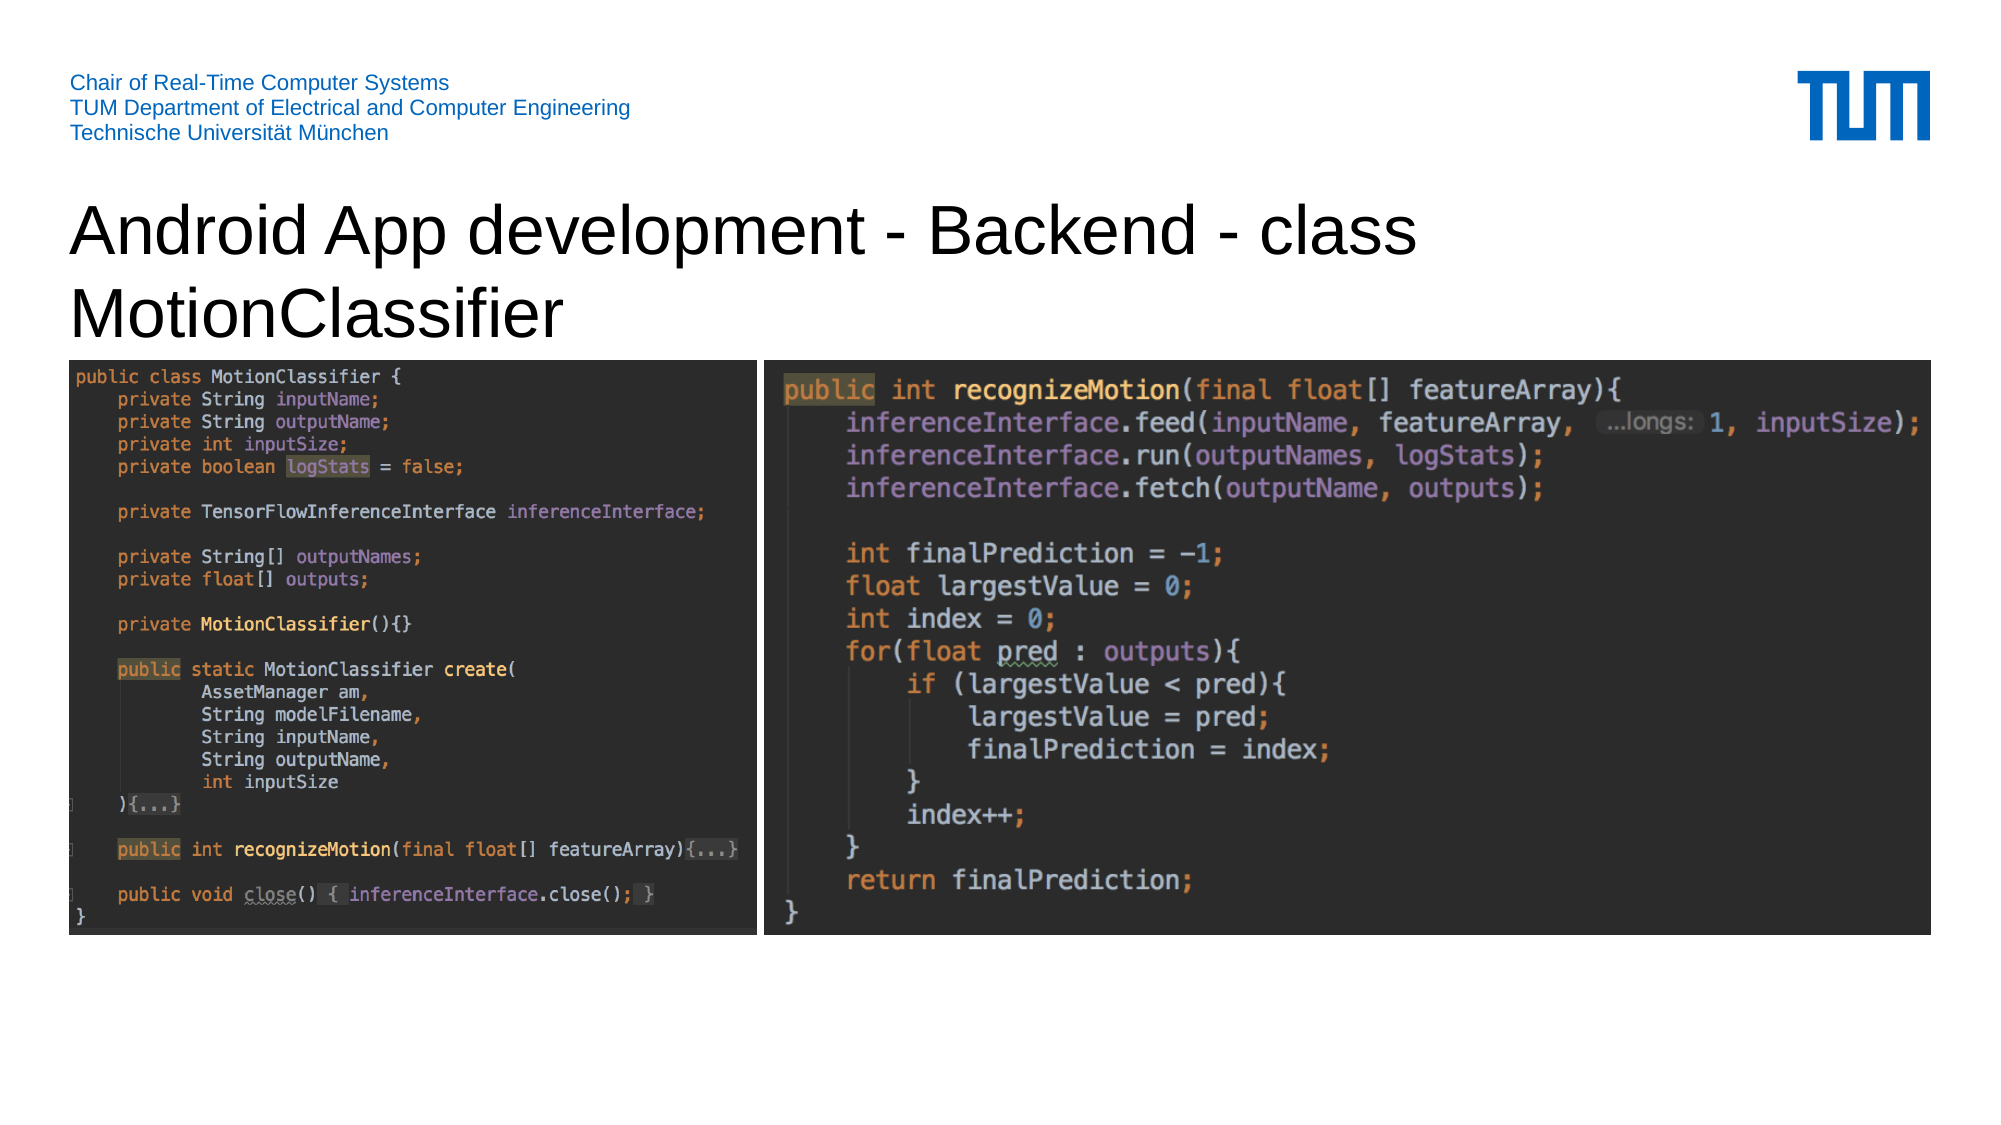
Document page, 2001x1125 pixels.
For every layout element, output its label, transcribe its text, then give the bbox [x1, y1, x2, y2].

title Android App development - Backend - class MotionClassifier [69, 184, 1932, 256]
picture [69, 360, 757, 936]
picture [764, 360, 1932, 936]
